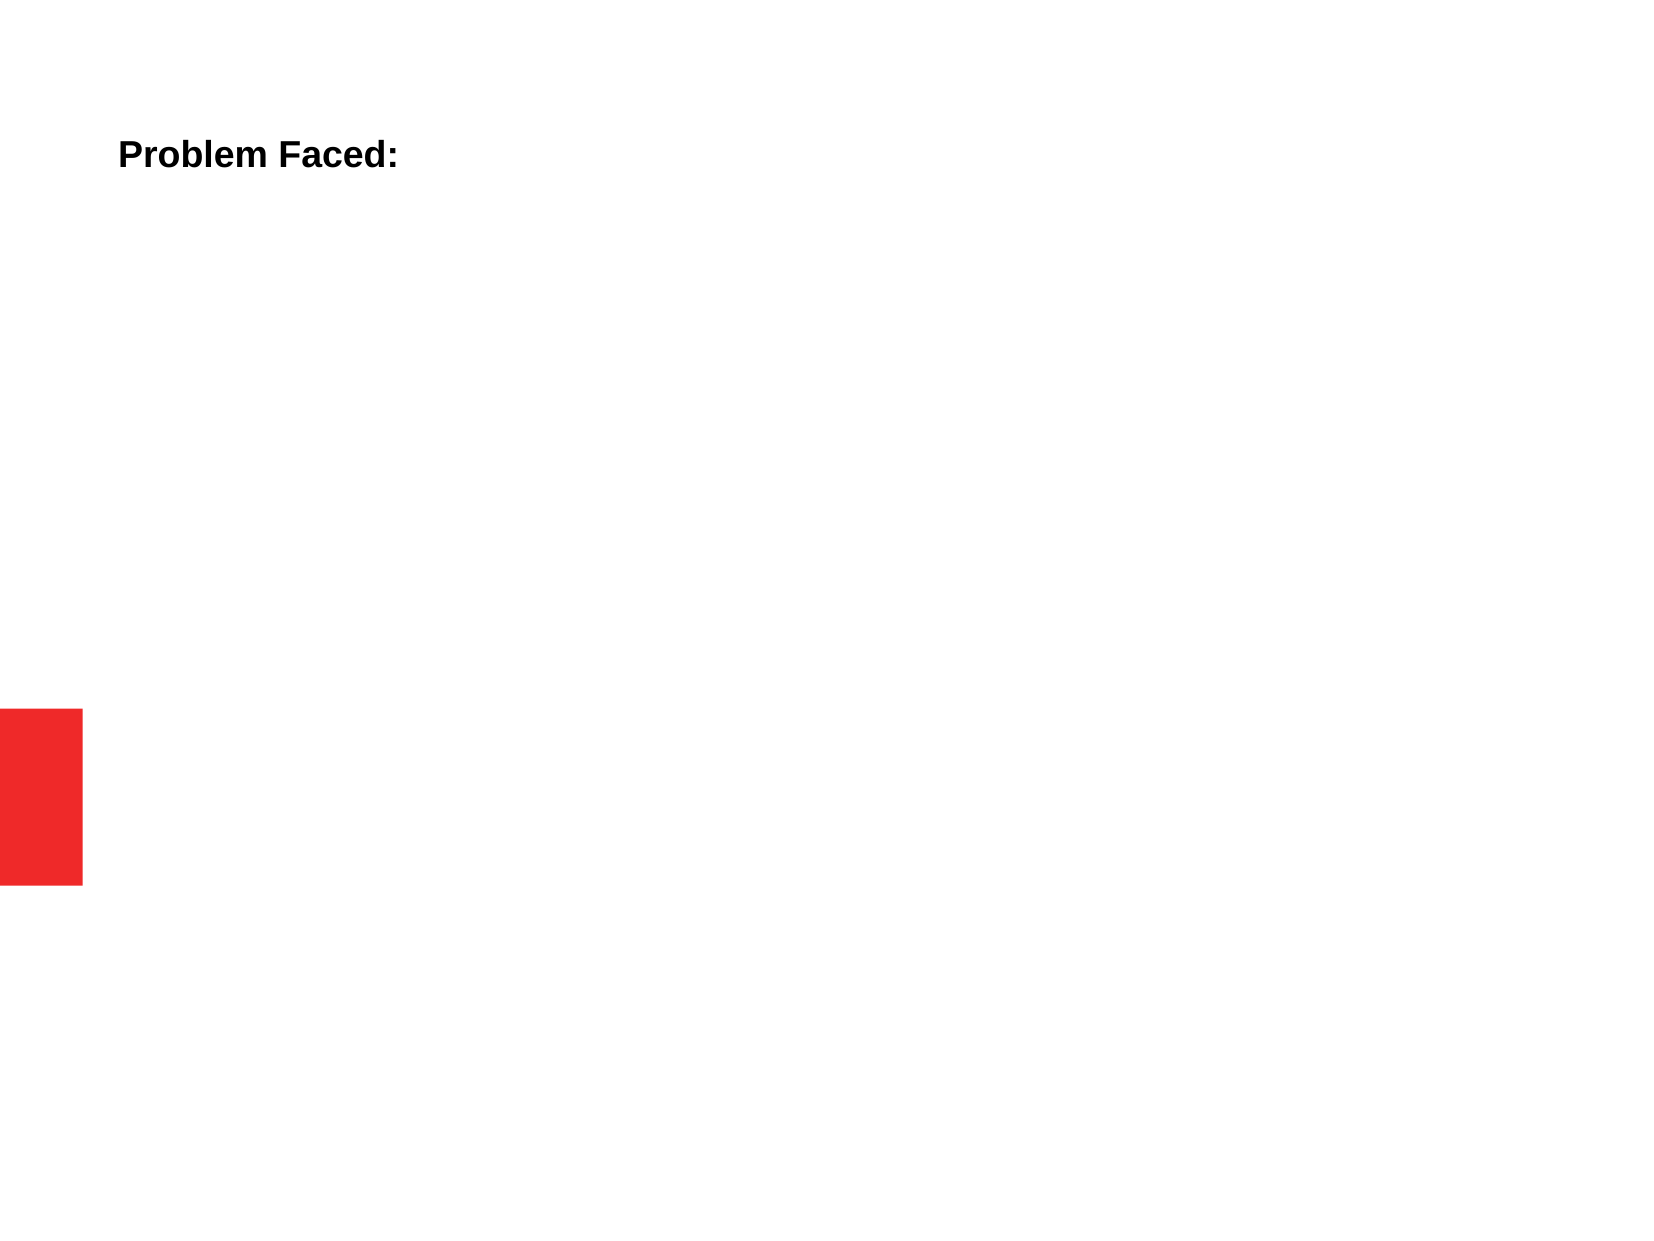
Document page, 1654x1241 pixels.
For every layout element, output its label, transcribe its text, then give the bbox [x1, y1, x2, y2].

text_box Problem Faced: [118, 49, 1571, 257]
